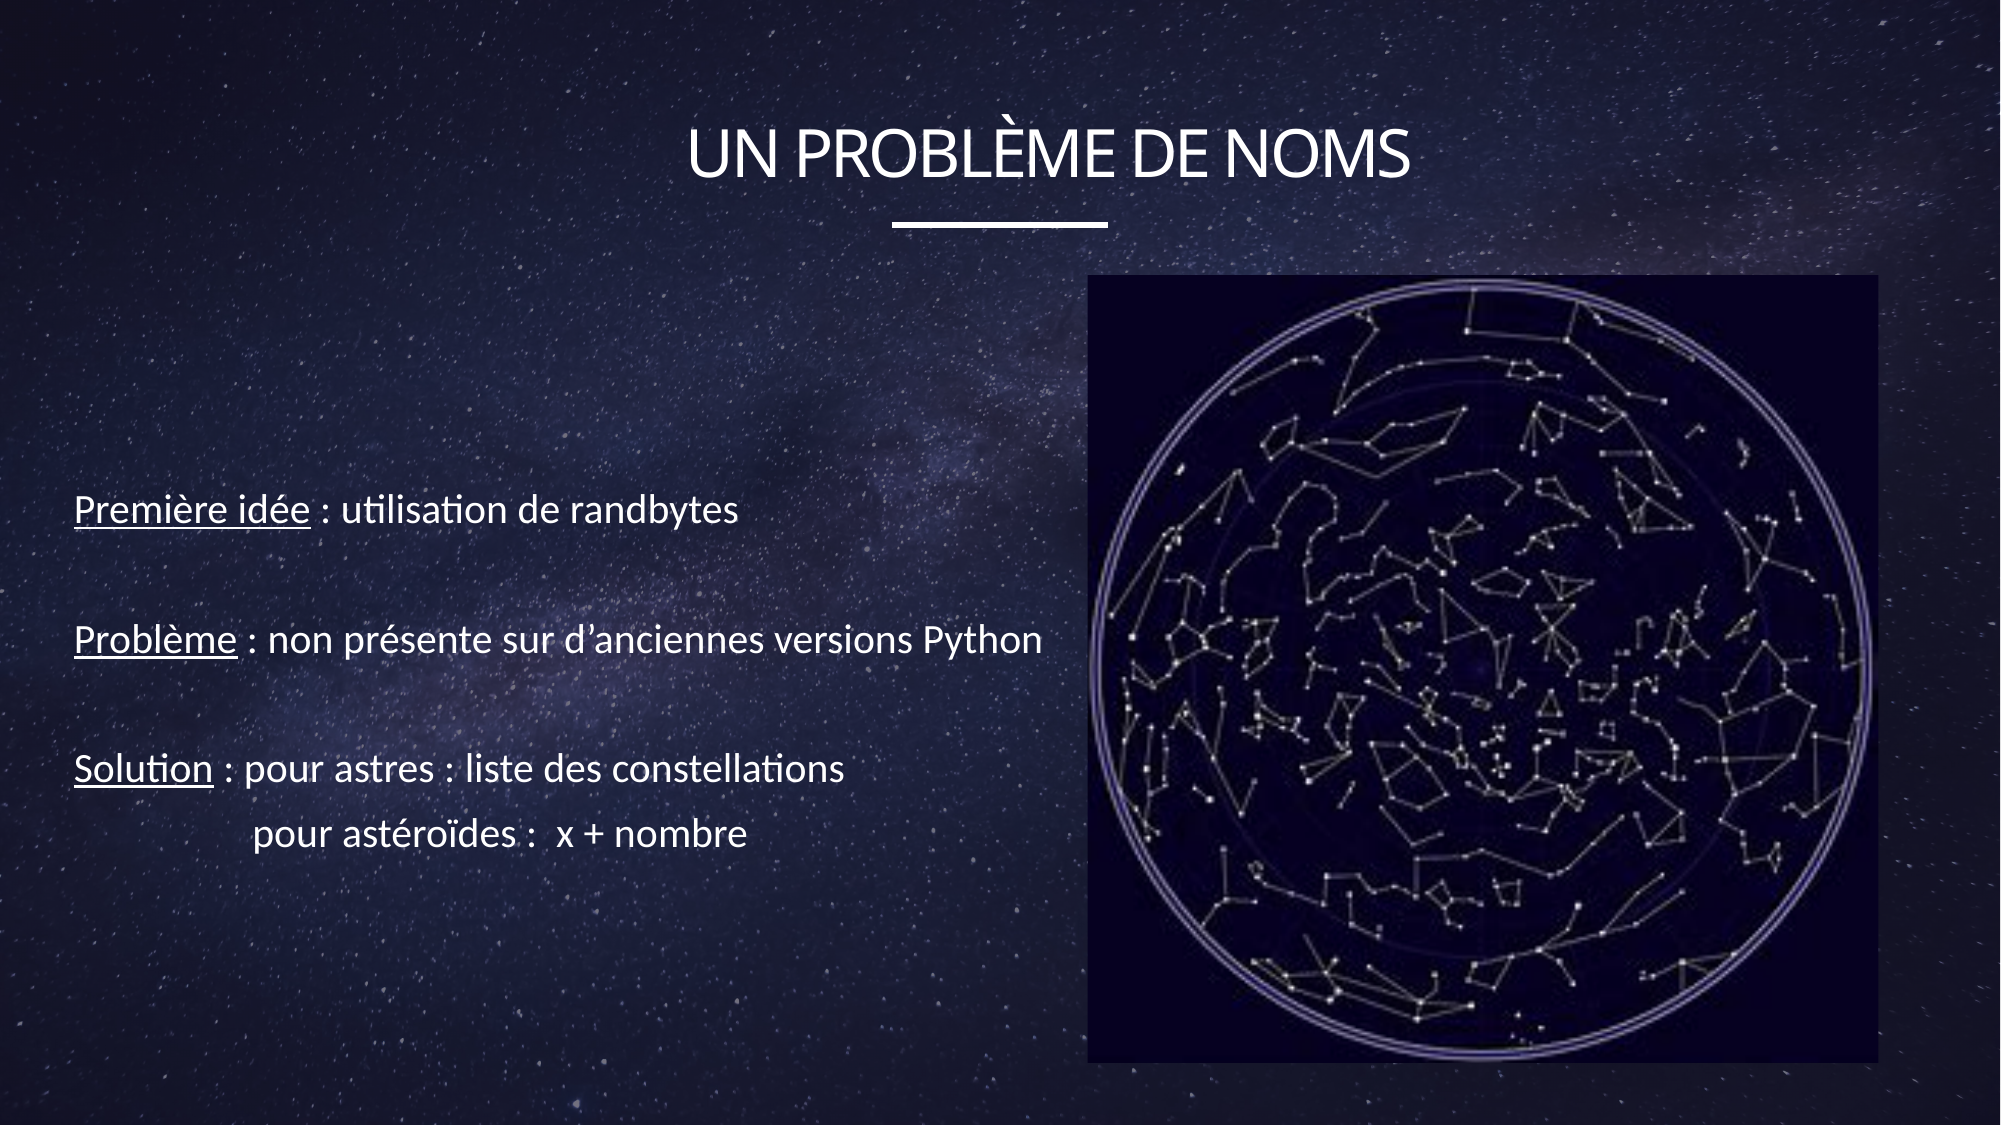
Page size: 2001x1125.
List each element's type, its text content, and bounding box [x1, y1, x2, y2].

title Un Problème de noms [150, 112, 1950, 200]
picture [1087, 274, 1879, 1063]
list Première idée : utilisation de randbytes Problème : non présente sur d’anciennes versions Python Solution : pour astres : liste des constellations pour astéroïdes : x + nombre [50, 313, 1075, 1024]
